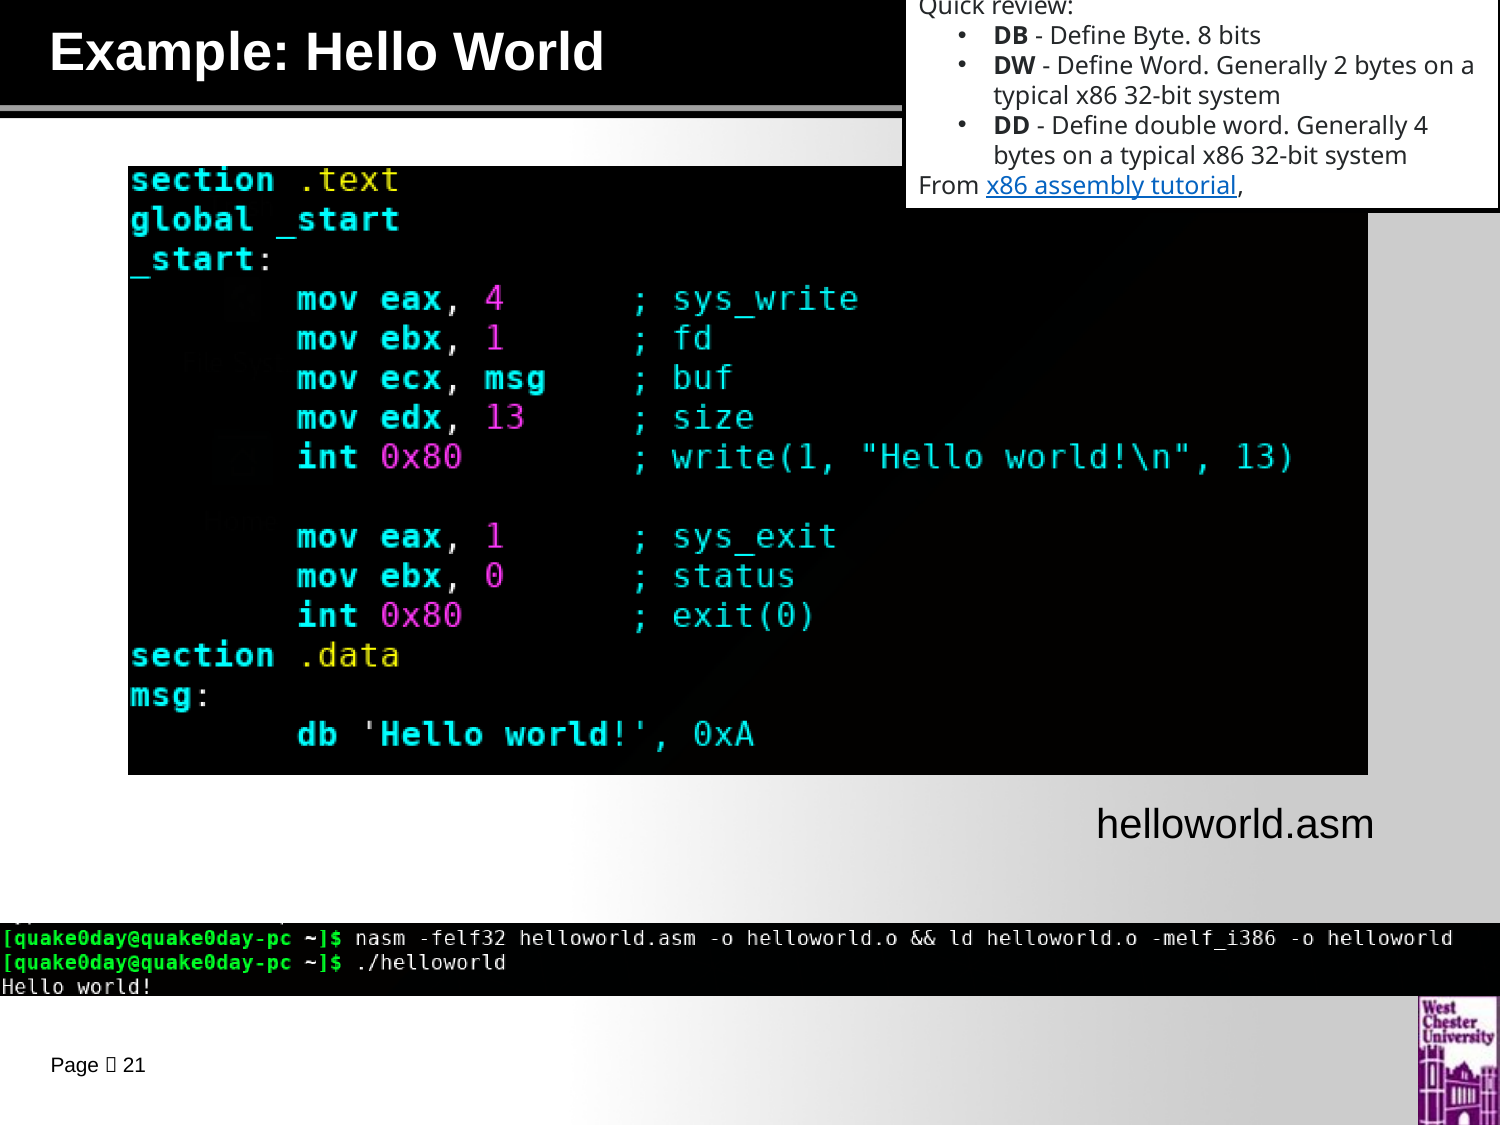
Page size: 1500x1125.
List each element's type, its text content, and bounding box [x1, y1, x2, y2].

picture [0, 0, 1500, 1125]
text_box helloworld.asm [1081, 789, 1390, 855]
title Example: Hello World [49, 16, 902, 123]
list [127, 166, 1368, 776]
text_box Quick review: DB - Define Byte. 8 bits DW - Define Word. Generally 2 bytes on a typical x86 32-bit system DD - Define double word. Generally 4 bytes on a typical x86 32-bit system From x86 assembly tutorial, [902, 0, 1500, 213]
